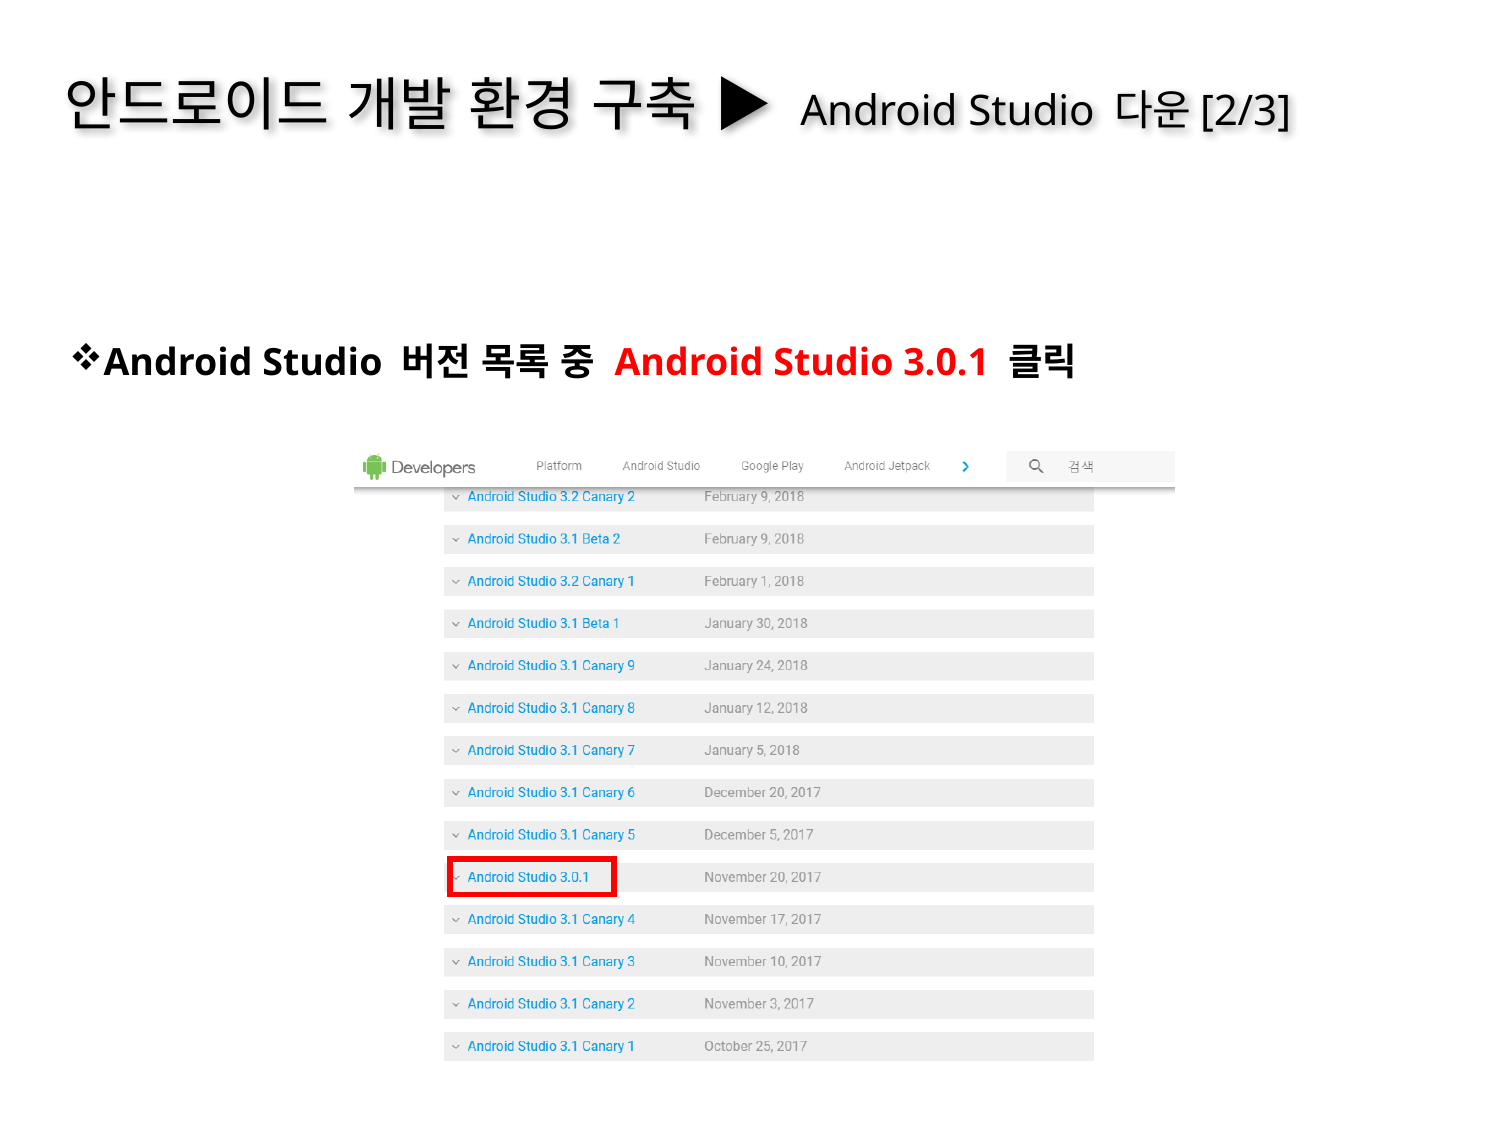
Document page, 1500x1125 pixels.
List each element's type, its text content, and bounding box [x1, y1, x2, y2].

picture [354, 451, 1175, 1069]
title 안드로이드 개발 환경 구축 ▶ Android Studio 다운[2/3] [49, 54, 1500, 161]
list Android Studio 버전 목록 중 Android Studio 3.0.1 클릭 [54, 336, 1500, 1050]
